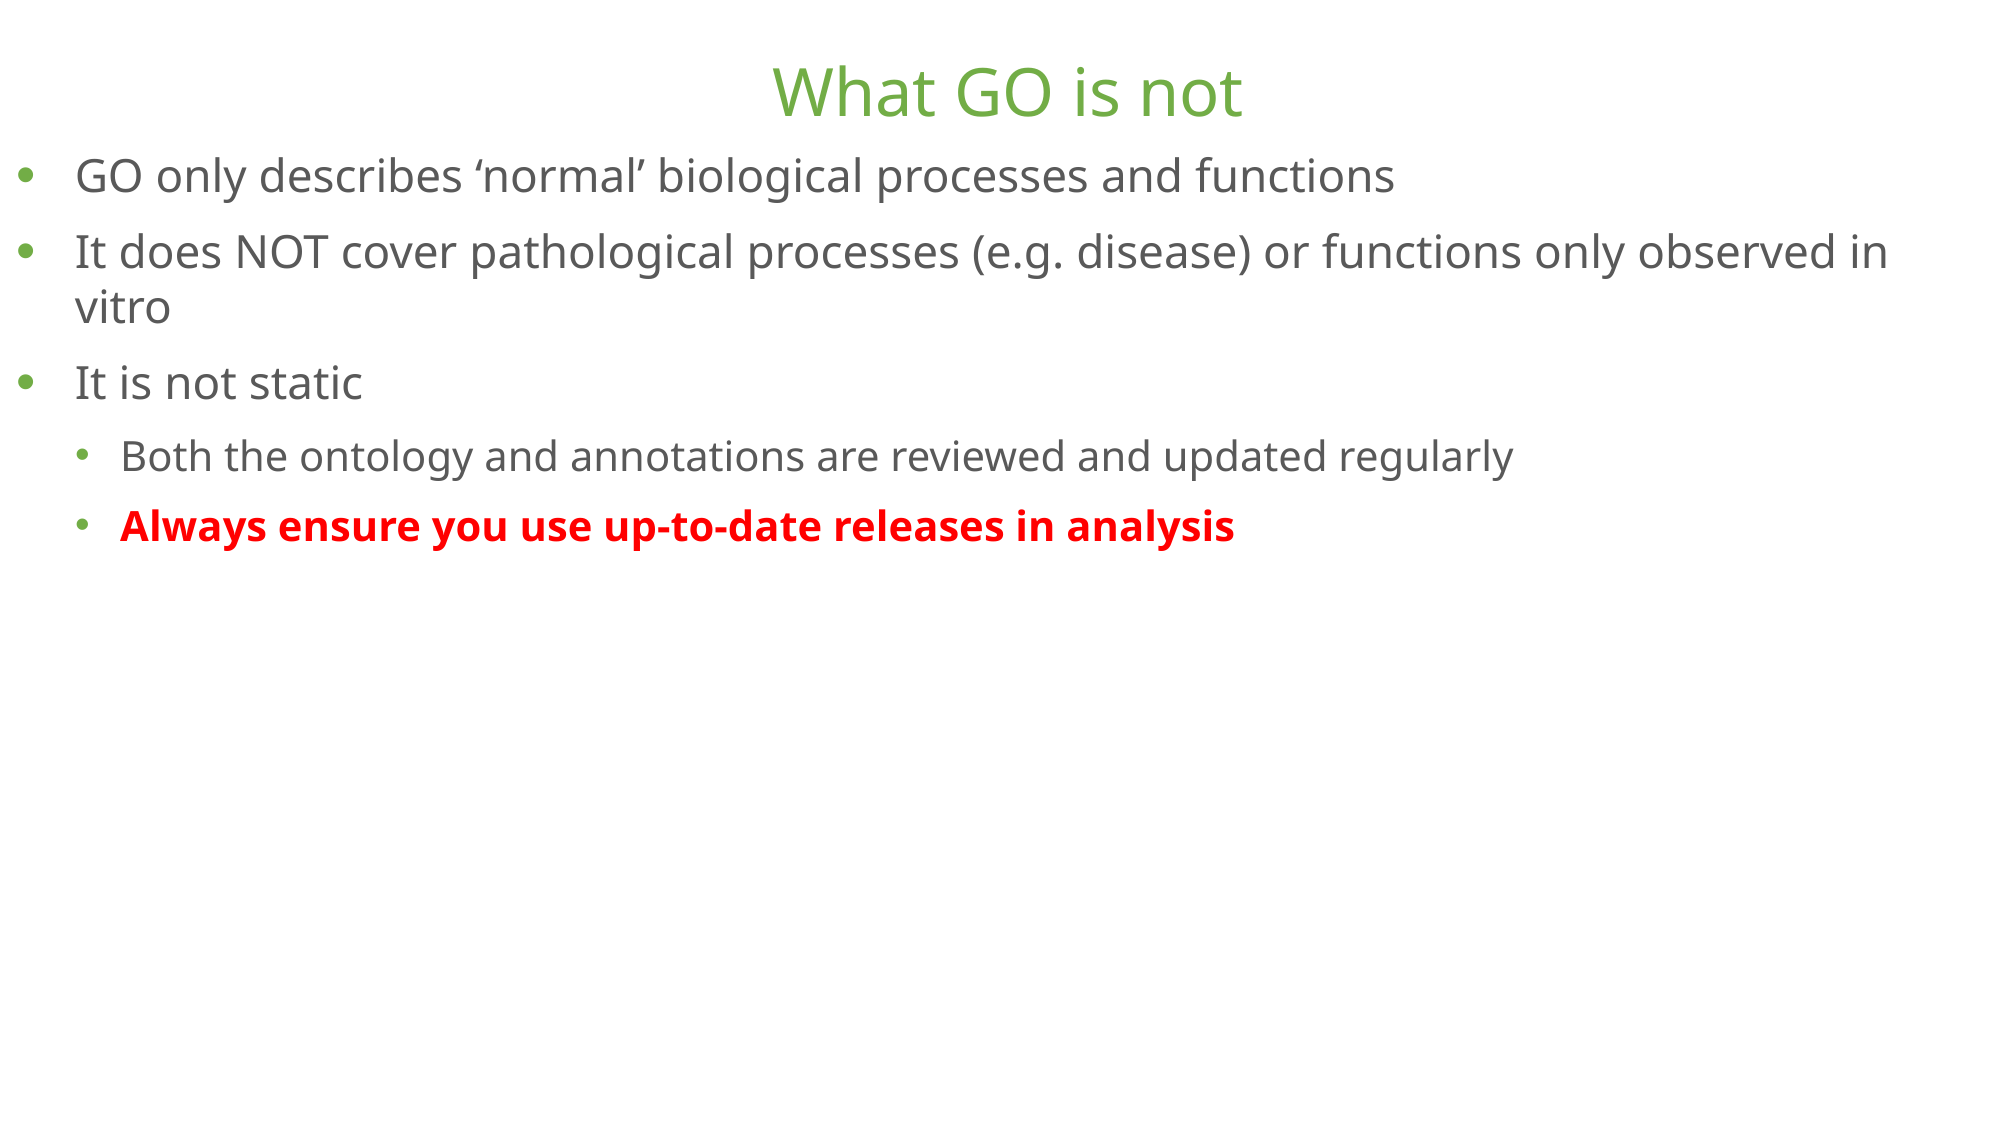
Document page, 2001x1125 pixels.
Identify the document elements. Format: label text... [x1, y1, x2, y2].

title What GO is not [116, 75, 1900, 146]
list GO only describes ‘normal’ biological processes and functions It does NOT cover pathological processes (e.g. disease) or functions only observed in vitro It is not static Both the ontology and annotations are reviewed and updated regularly Always ensure you use up-to-date releases in analysis [16, 146, 1987, 527]
text_box [0, 0, 2000, 75]
